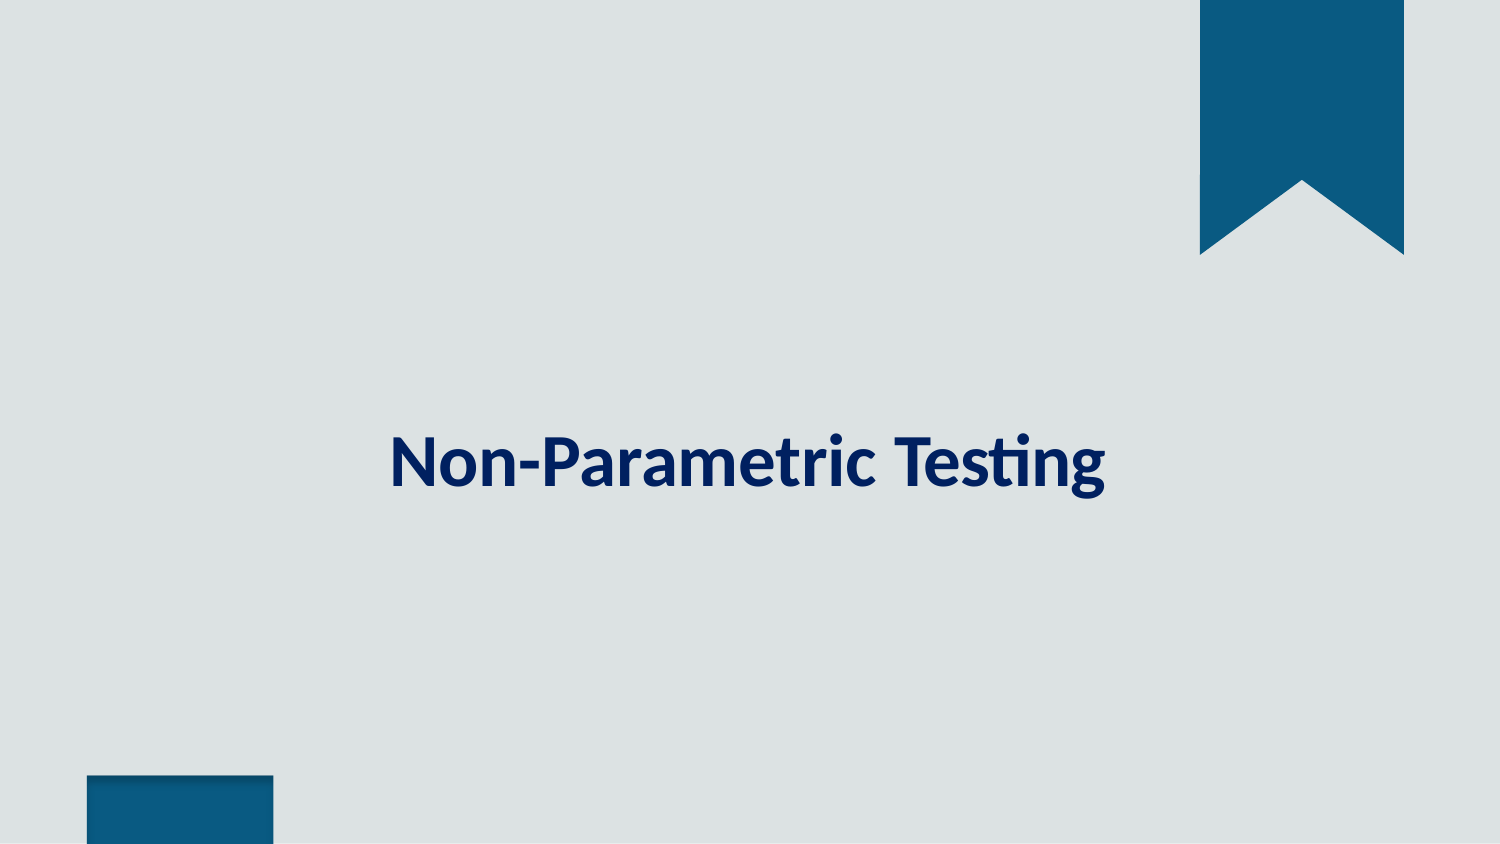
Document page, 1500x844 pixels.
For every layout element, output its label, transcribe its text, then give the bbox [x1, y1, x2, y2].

text_box [86, 775, 274, 844]
title Non-Parametric Testing [387, 409, 1118, 553]
